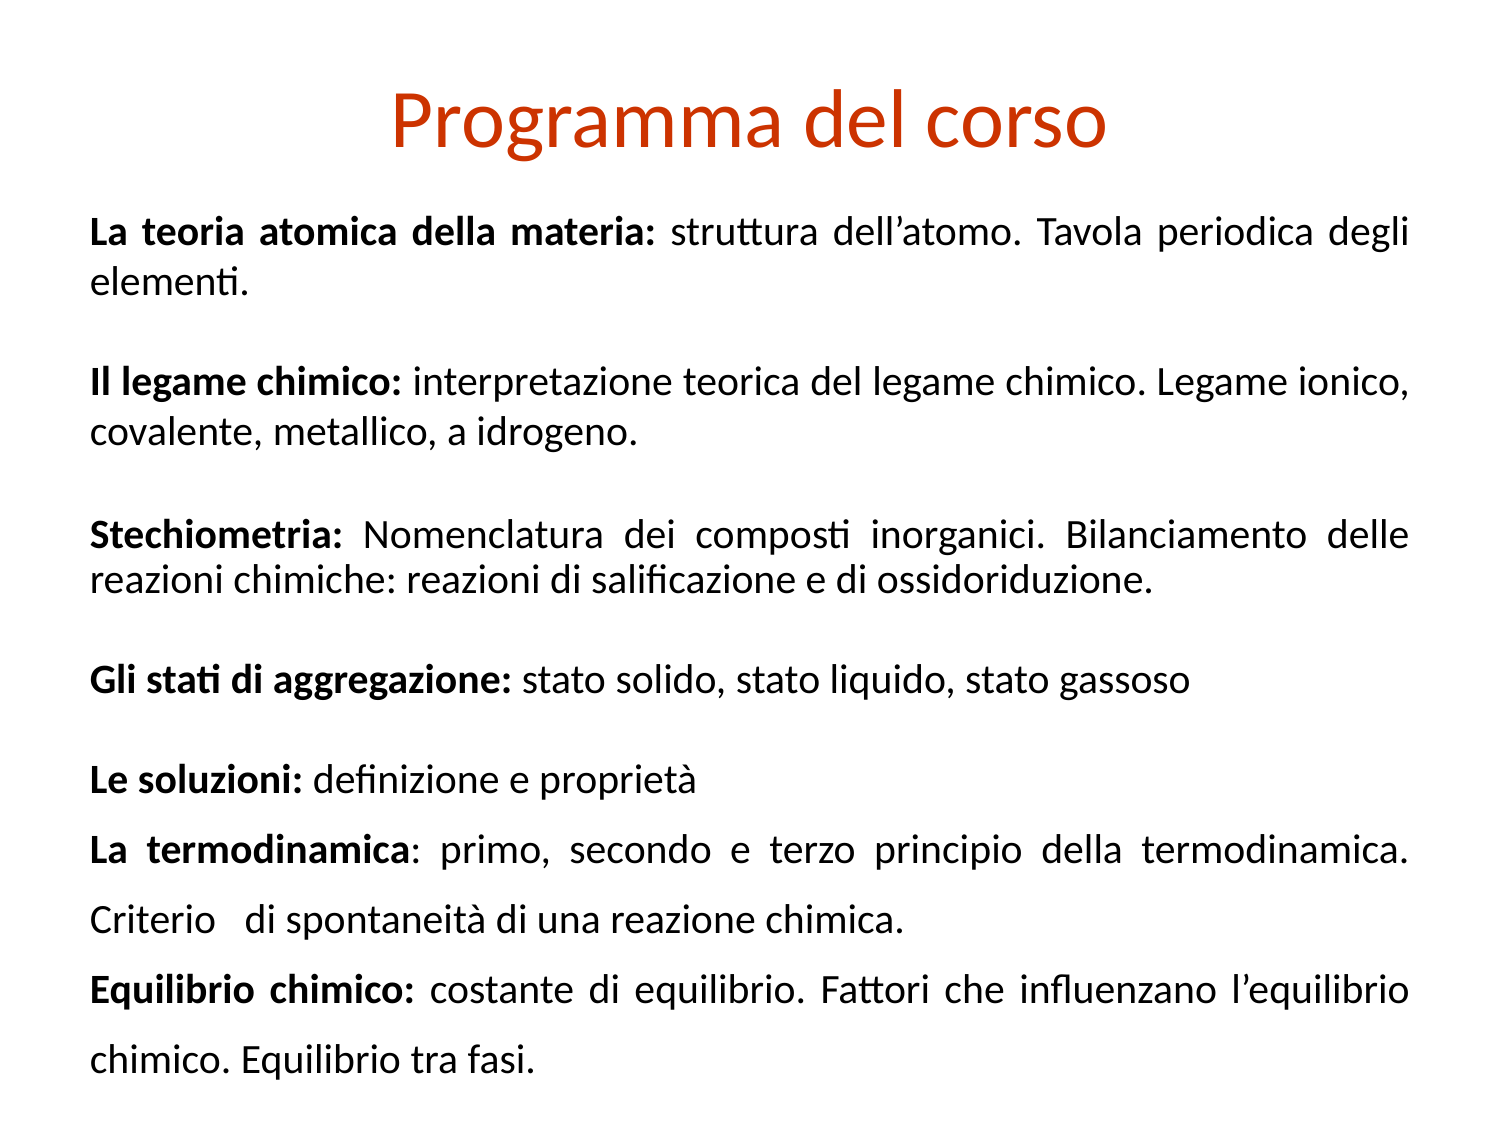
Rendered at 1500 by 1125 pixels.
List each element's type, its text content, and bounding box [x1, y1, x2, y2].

text_box Programma del corso [74, 20, 1425, 196]
text_box La teoria atomica della materia: struttura dell’atomo. Tavola periodica degli elementi. Il legame chimico: interpretazione teorica del legame chimico. Legame ionico, covalente, metallico, a idrogeno. Stechiometria: Nomenclatura dei composti inorganici. Bilanciamento delle reazioni chimiche: reazioni di salificazione e di ossidoriduzione. Gli stati di aggregazione: stato solido, stato liquido, stato gassoso Le soluzioni: definizione e proprietà La termodinamica: primo, secondo e terzo principio della termodinamica. Criterio di spontaneità di una reazione chimica. Equilibrio chimico: costante di equilibrio. Fattori che influenzano l’equilibrio chimico. Equilibrio tra fasi. [74, 196, 1425, 1118]
